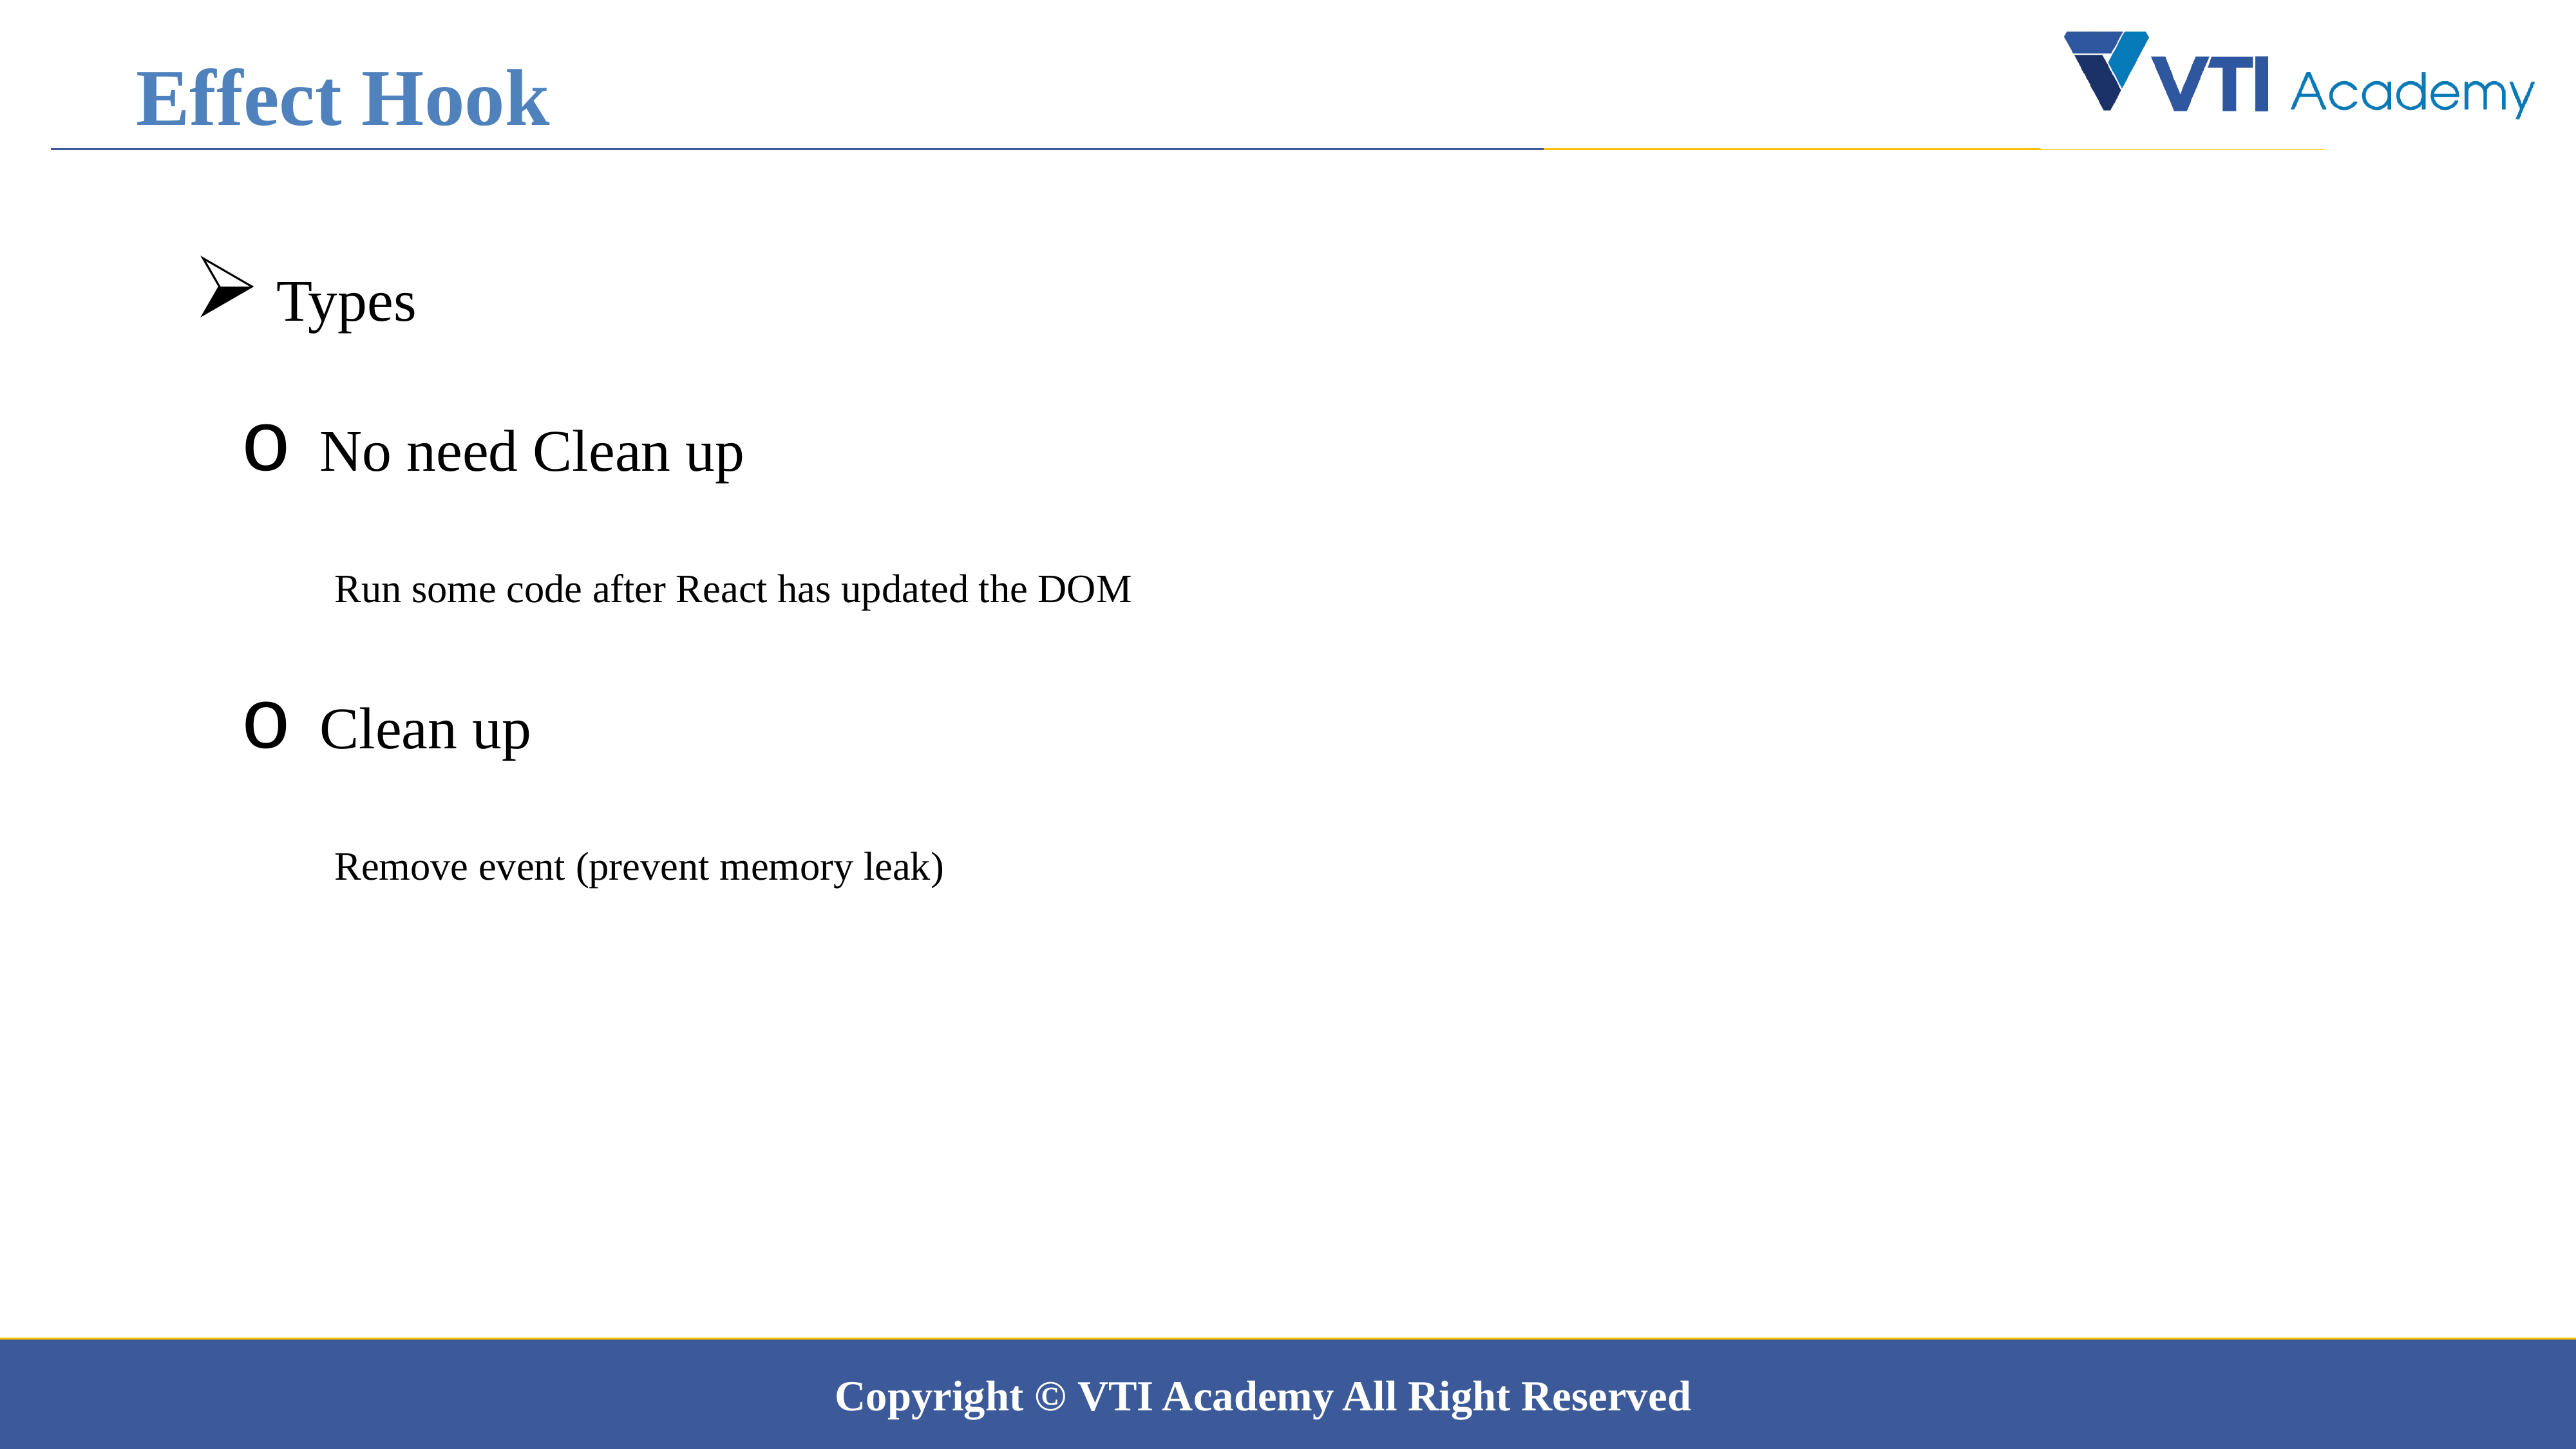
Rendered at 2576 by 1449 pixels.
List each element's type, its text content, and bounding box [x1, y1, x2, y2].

text_box Types No need Clean up Run some code after React has updated the DOM Clean up Remove event (prevent memory leak) [184, 257, 2079, 971]
picture [2034, 0, 2576, 149]
text_box Effect Hook [126, 60, 1774, 126]
